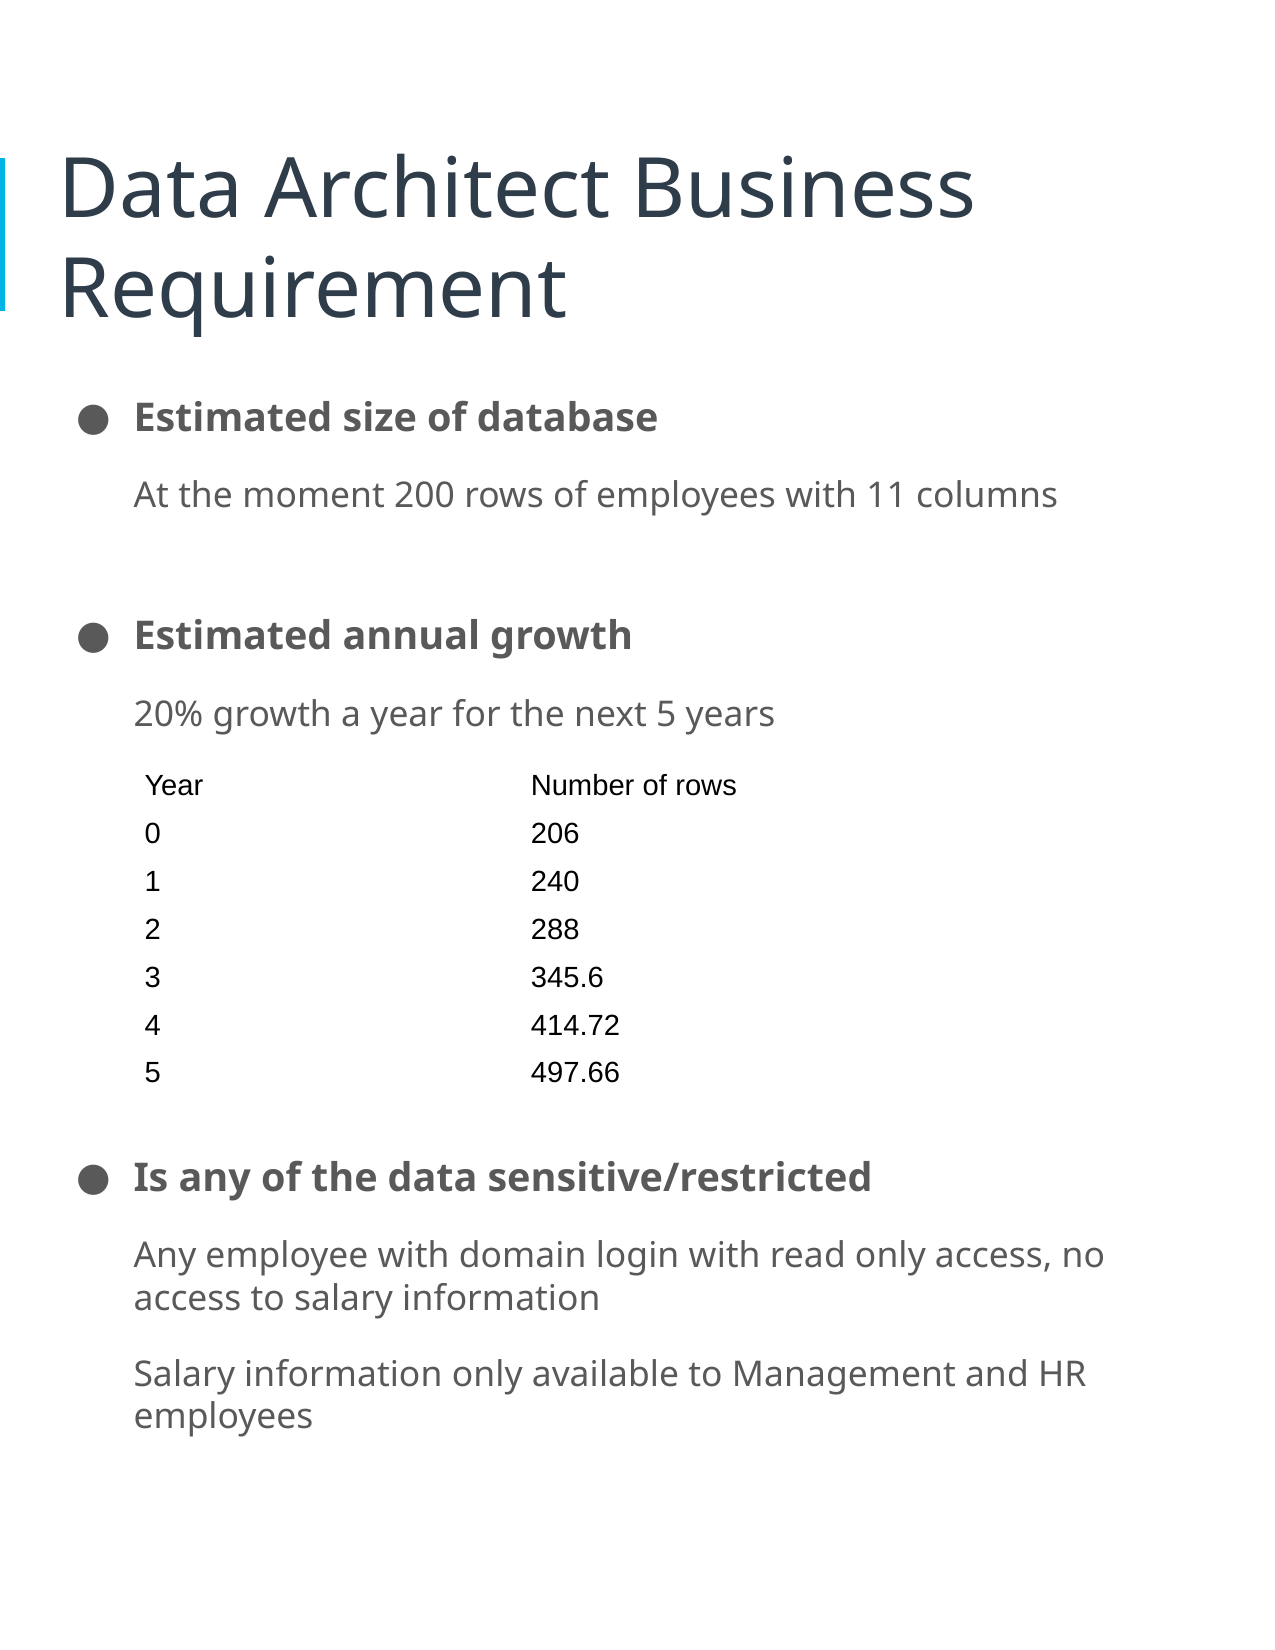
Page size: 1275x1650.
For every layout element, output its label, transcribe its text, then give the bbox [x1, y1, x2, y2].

table_cell 3 [130, 953, 516, 1001]
table_cell 4 [130, 1001, 516, 1049]
table_cell 206 [516, 810, 902, 857]
table_cell 0 [130, 810, 516, 857]
table_cell 1 [130, 857, 516, 905]
table_cell 345.6 [516, 953, 902, 1001]
table_header Number of rows [516, 782, 902, 810]
table_cell 2 [130, 905, 516, 953]
table_header Year [130, 762, 516, 810]
table_cell 240 [516, 857, 902, 905]
table_cell 288 [516, 905, 902, 953]
title Data Architect Business Requirement [43, 142, 1232, 327]
table_cell 497.66 [516, 1049, 902, 1097]
table_cell 5 [130, 1049, 516, 1097]
list Estimated size of database At the moment 200 rows of employees with 11 columns Estimated annual growth 20% growth a year for the next 5 years Is any of the data sensitive/restricted Any employee with domain login with read only access, no access to salary information Salary information only available to Management and HR employees [43, 369, 1232, 1639]
text_box [195, 706, 1026, 782]
table_cell 414.72 [516, 1001, 902, 1049]
